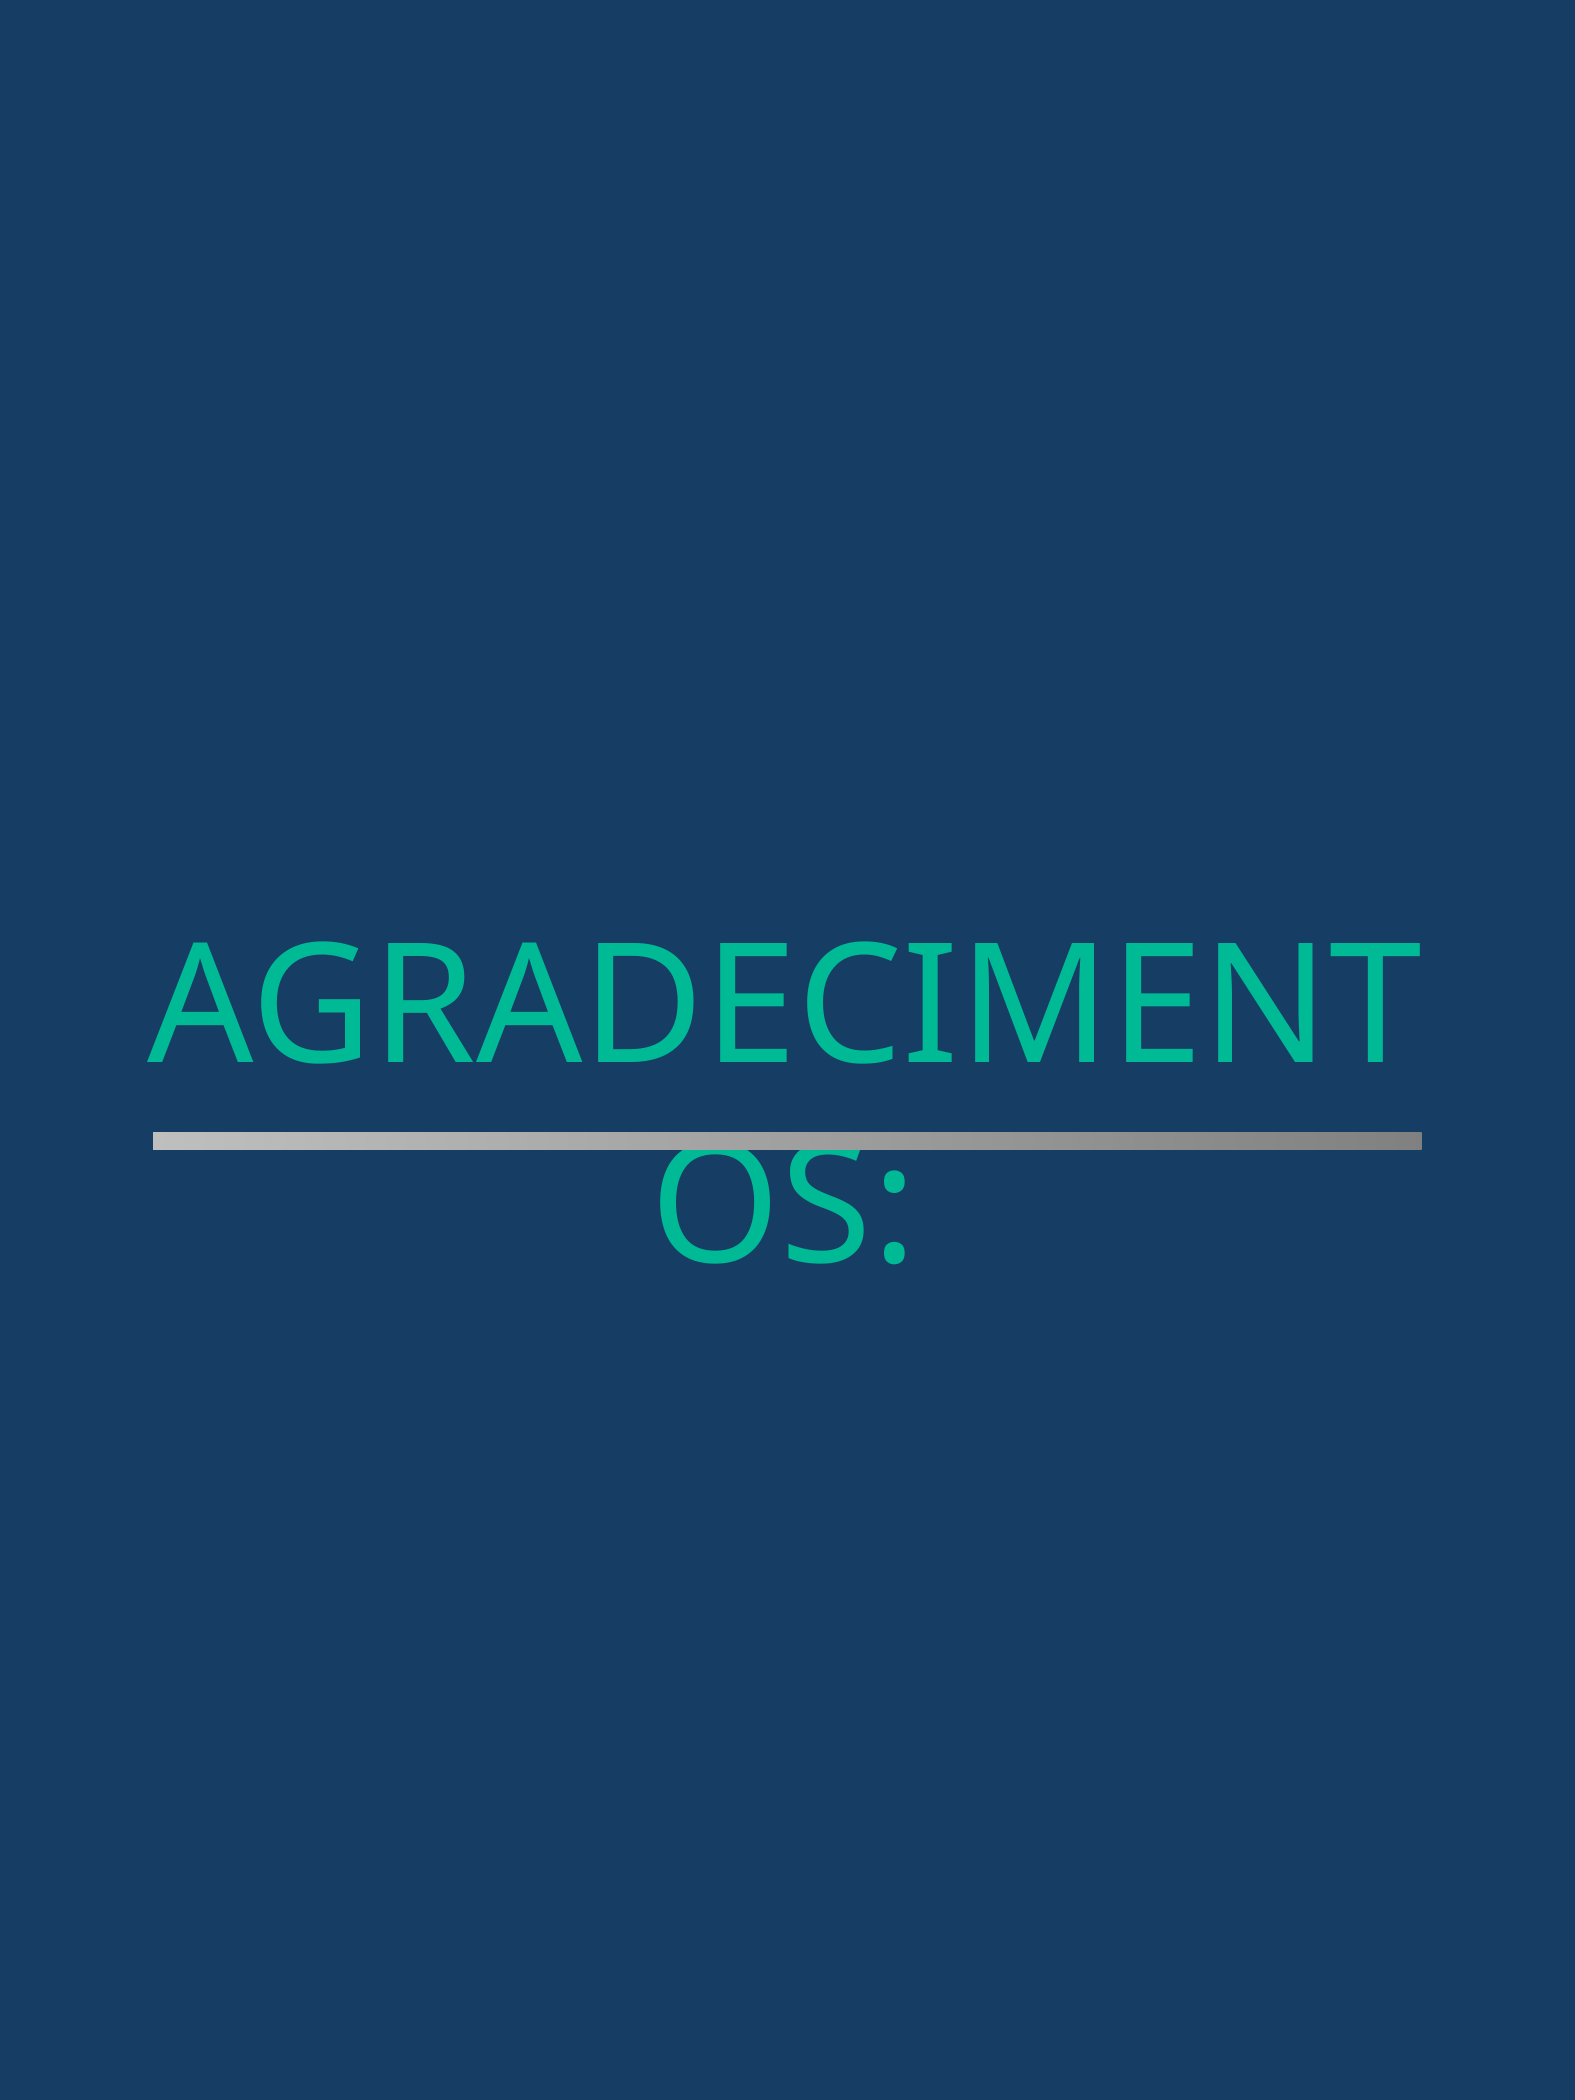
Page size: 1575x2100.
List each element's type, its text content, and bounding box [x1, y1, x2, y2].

text_box AGRADECIMENTOS: [69, 888, 1498, 1304]
text_box [152, 1130, 1423, 1151]
